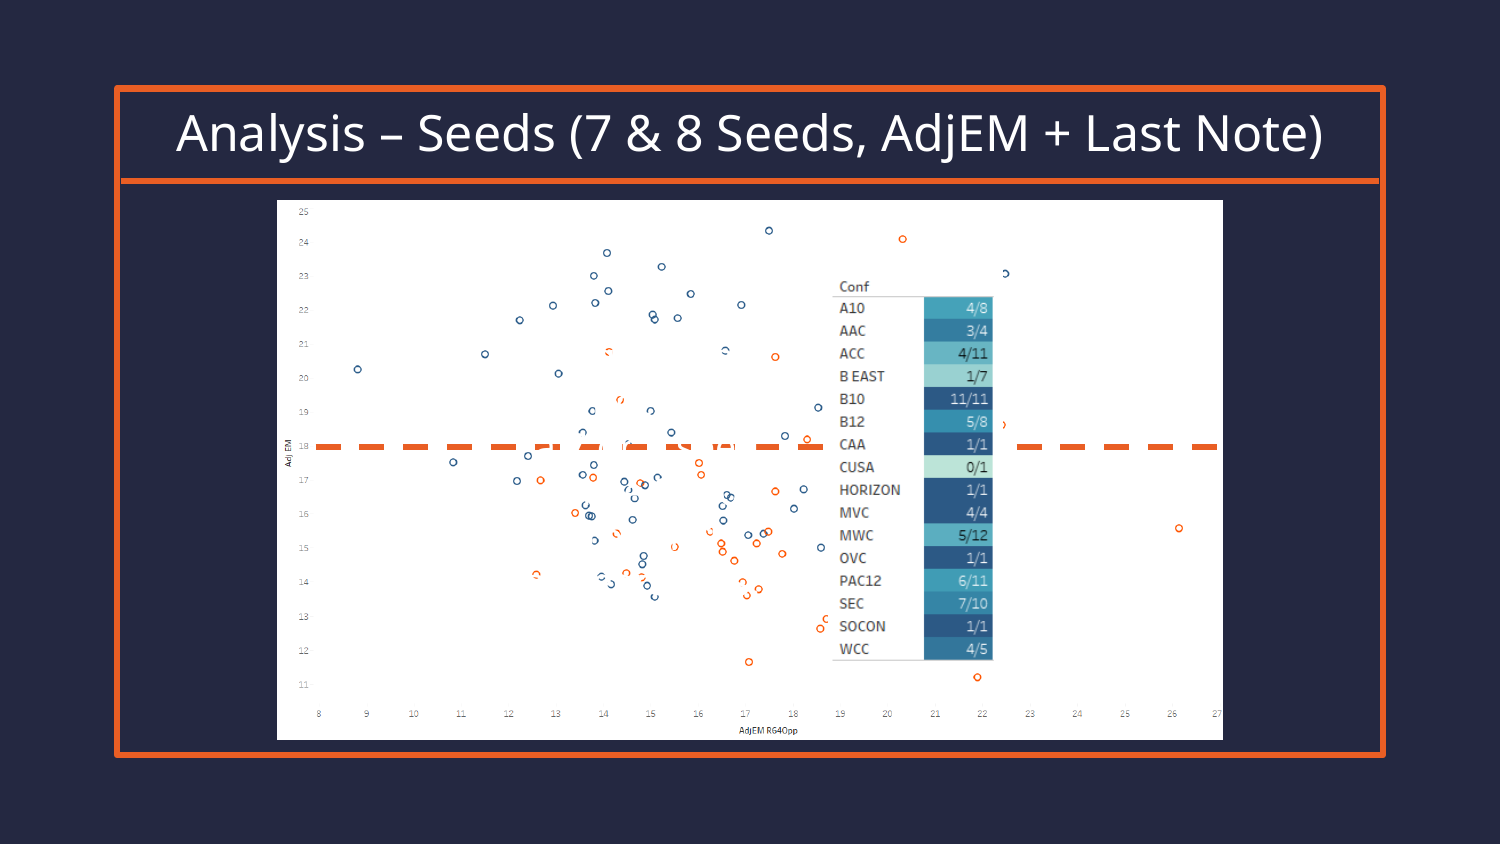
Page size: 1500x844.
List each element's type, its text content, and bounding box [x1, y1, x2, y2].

picture [276, 200, 1224, 740]
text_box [497, 269, 1003, 671]
text_box Analysis – Seeds (7 & 8 Seeds, AdjEM + Last Note) [116, 83, 1383, 178]
